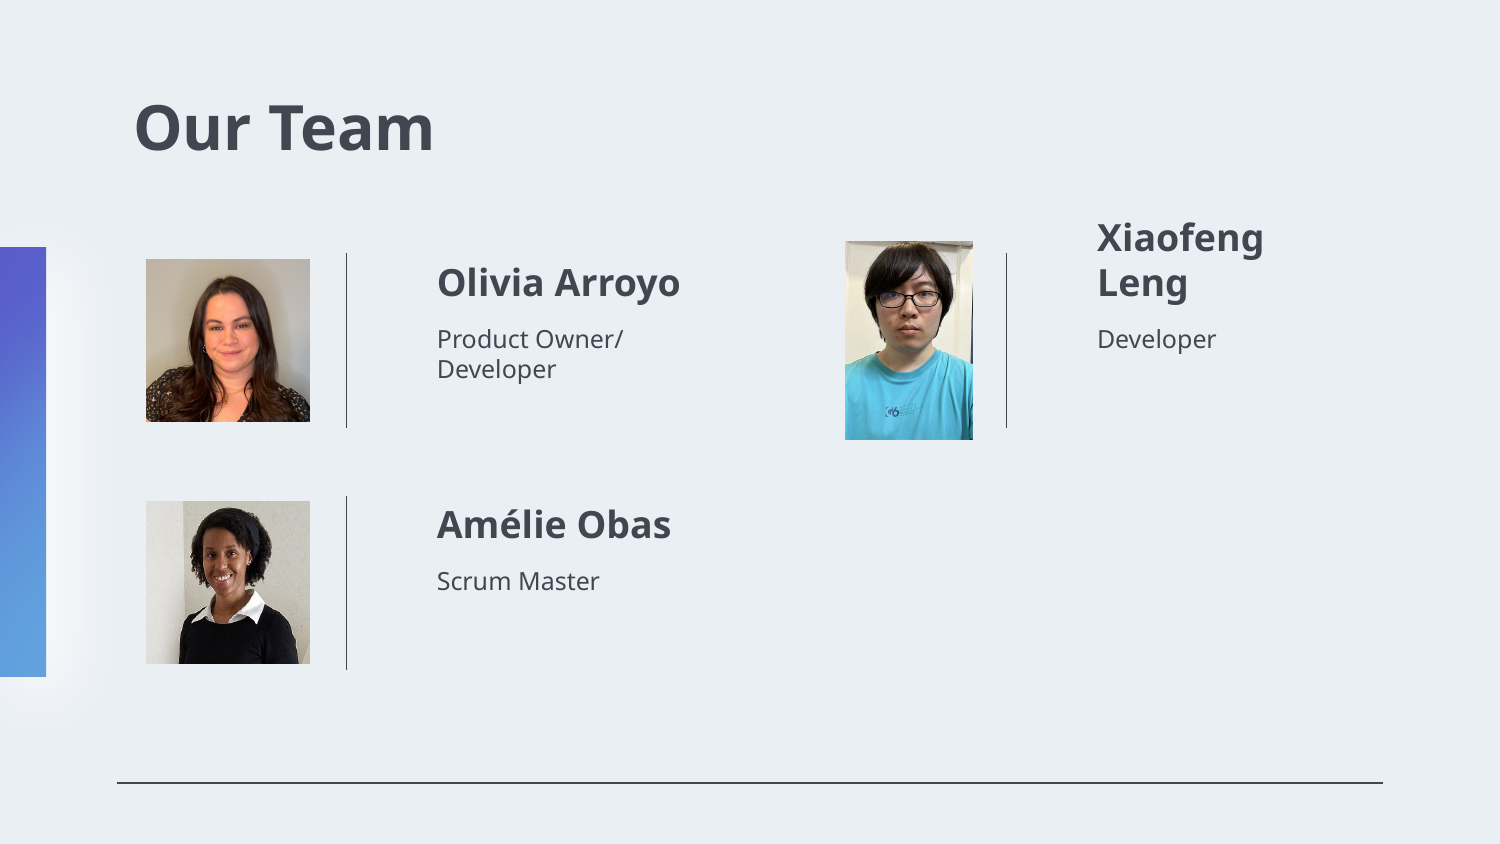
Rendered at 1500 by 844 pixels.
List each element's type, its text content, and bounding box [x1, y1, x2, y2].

title Our Team [118, 72, 1382, 167]
subtitle Product Owner/ Developer [421, 319, 715, 434]
subtitle Xiaofeng Leng [1082, 247, 1375, 319]
picture [146, 501, 310, 665]
subtitle Scrum Master [421, 550, 715, 677]
subtitle Olivia Arroyo [421, 247, 715, 319]
picture [146, 259, 310, 422]
subtitle Amélie Obas [421, 489, 715, 550]
picture [0, 247, 47, 677]
picture [845, 241, 973, 440]
subtitle Developer [1082, 319, 1375, 434]
